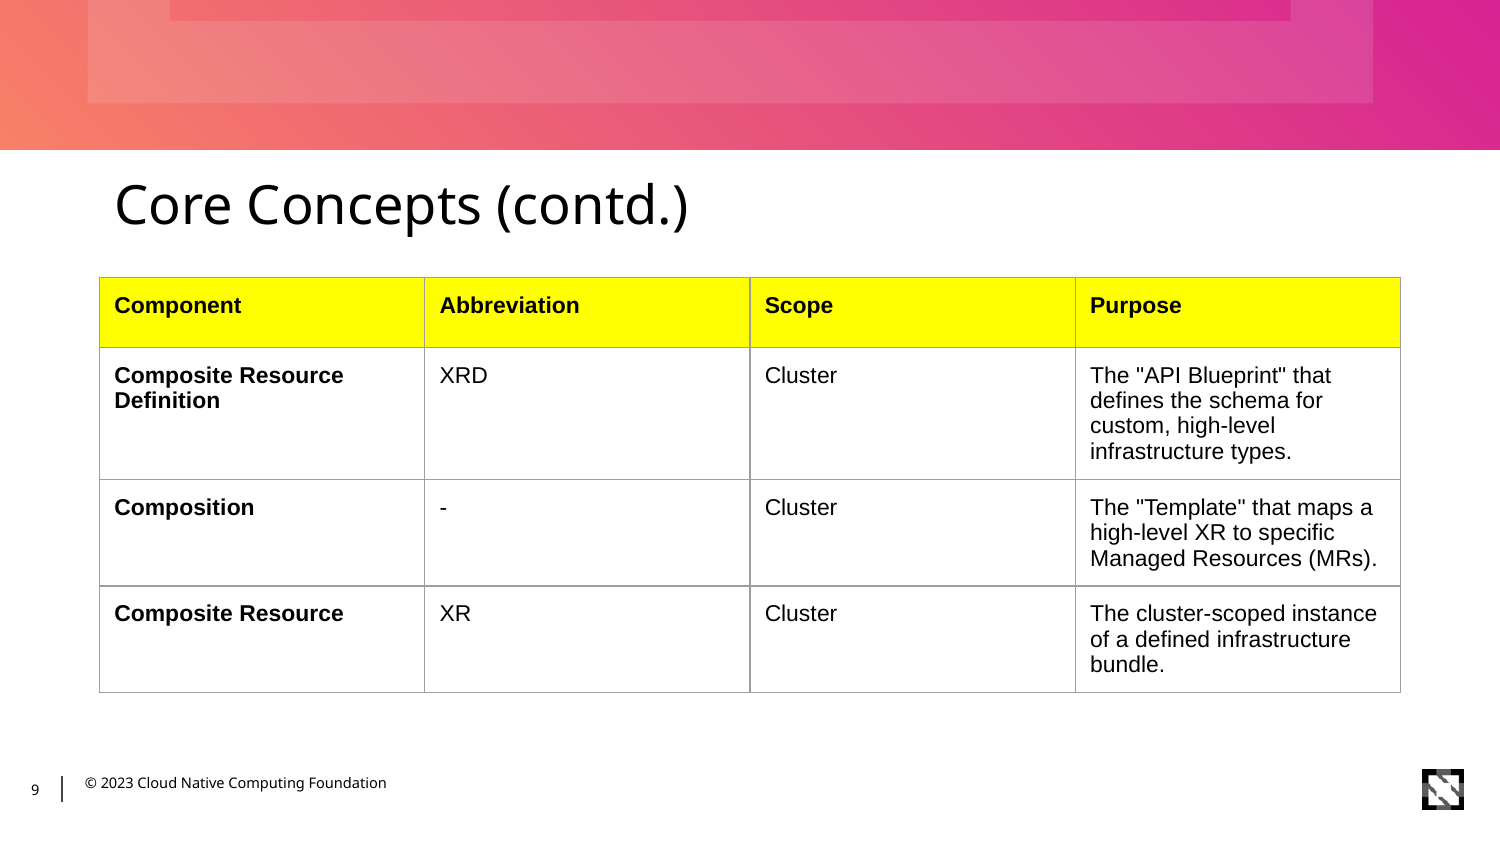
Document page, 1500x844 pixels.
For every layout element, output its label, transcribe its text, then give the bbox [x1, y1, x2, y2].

table_cell - [425, 480, 749, 585]
table_header Component [100, 278, 424, 347]
table_cell The cluster-scoped instance of a defined infrastructure bundle. [1076, 587, 1400, 692]
table_header Purpose [1076, 278, 1400, 347]
table_cell The "Template" that maps a high-level XR to specific Managed Resources (MRs). [1076, 480, 1400, 585]
table_cell XR [425, 587, 749, 692]
table_cell Composite Resource [100, 587, 424, 692]
table_cell Cluster [751, 587, 1075, 692]
table_header Abbreviation [425, 278, 749, 347]
table_cell The "API Blueprint" that defines the schema for custom, high-level infrastructure types. [1076, 348, 1400, 479]
picture [1422, 769, 1464, 810]
table_cell Composition [100, 480, 424, 585]
table_cell Cluster [751, 480, 1075, 585]
table_cell Cluster [751, 348, 1075, 479]
table_cell Composite Resource Definition [100, 348, 424, 479]
table_cell XRD [425, 348, 749, 479]
table_header Scope [751, 278, 1075, 347]
title Core Concepts (contd.) [99, 151, 1451, 265]
